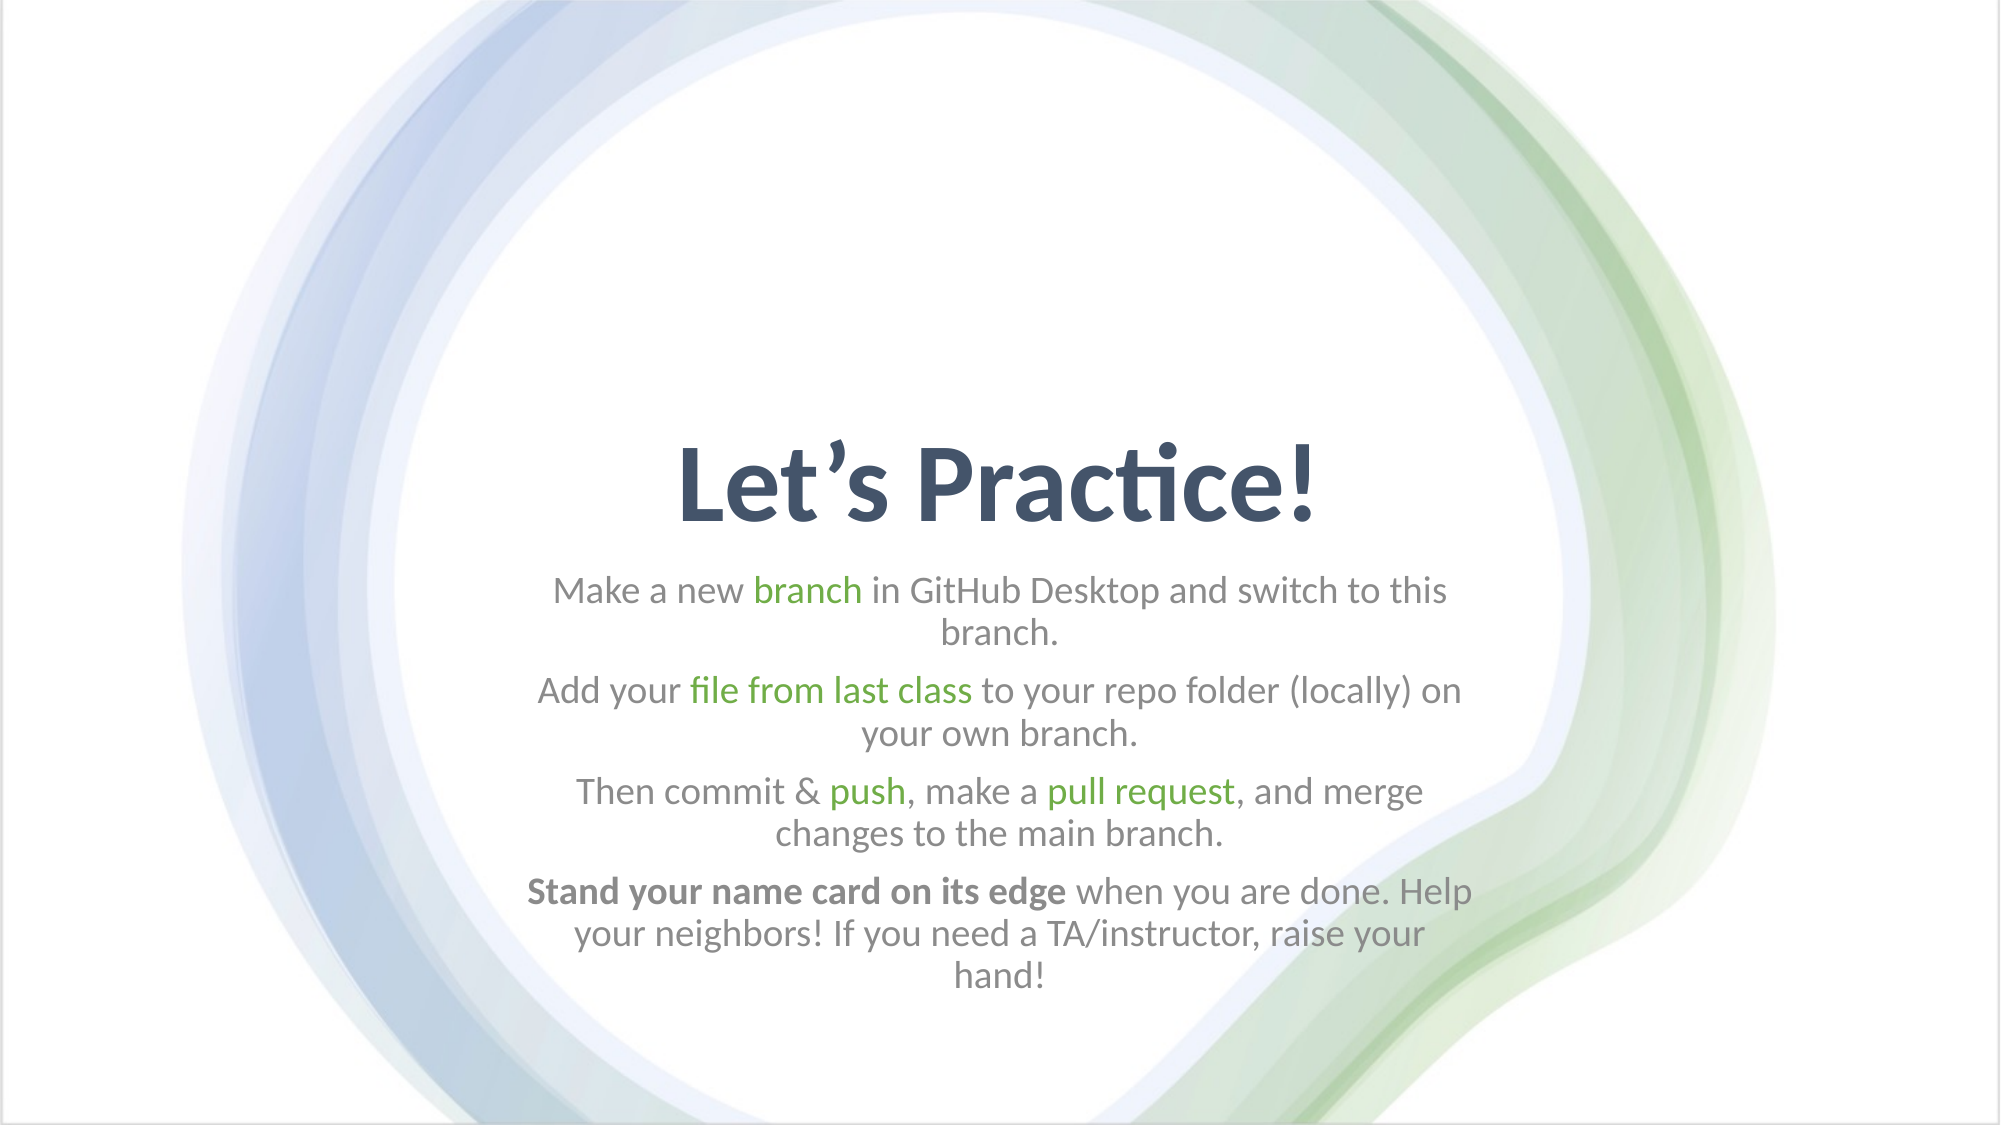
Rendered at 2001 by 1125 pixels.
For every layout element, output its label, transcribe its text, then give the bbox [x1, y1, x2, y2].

picture [0, 0, 2001, 1125]
list Make a new branch in GitHub Desktop and switch to this branch. Add your file from last class to your repo folder (locally) on your own branch. Then commit & push, make a pull request, and merge changes to the main branch. Stand your name card on its edge when you are done. Help your neighbors! If you need a TA/instructor, raise your hand! [510, 562, 1490, 1006]
title Let’s Practice! [510, 284, 1490, 562]
